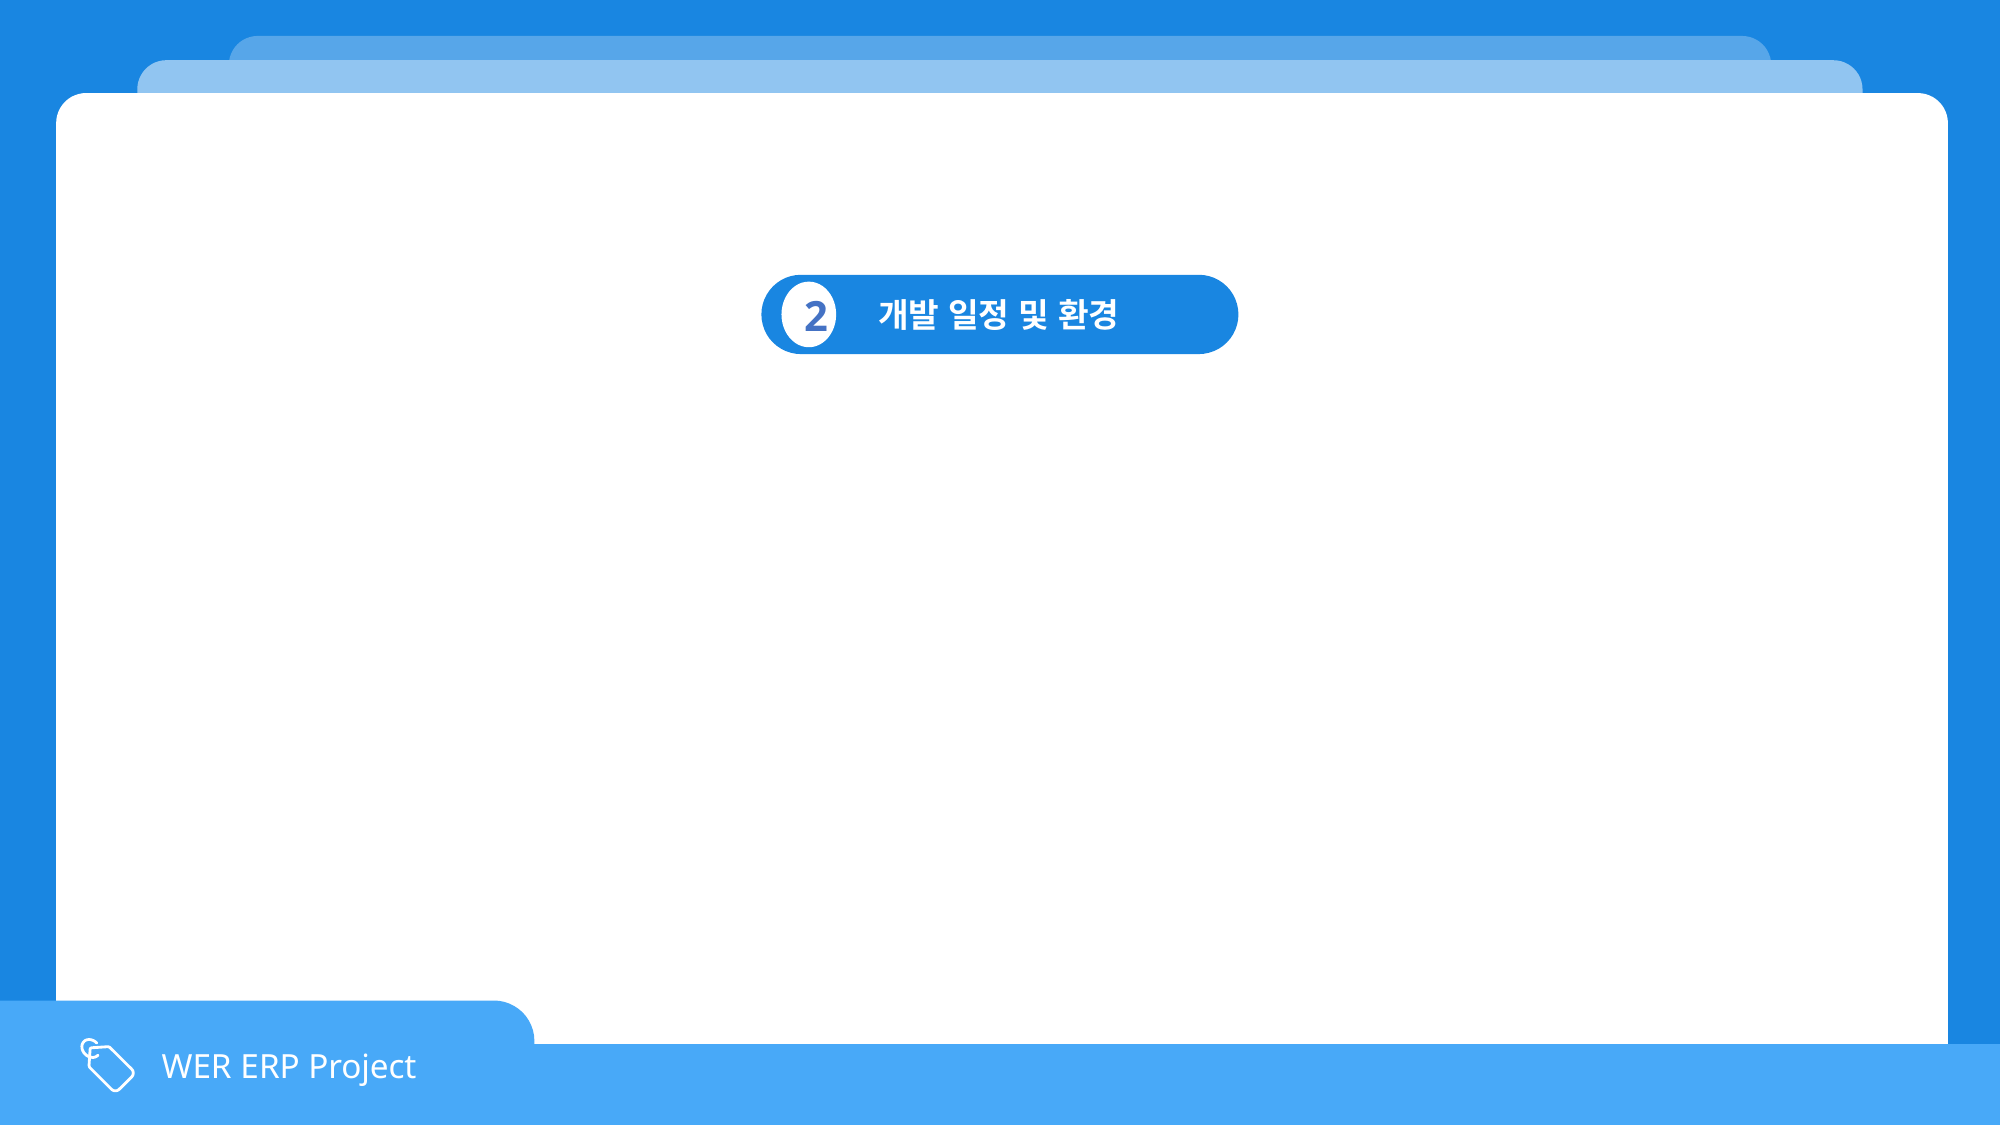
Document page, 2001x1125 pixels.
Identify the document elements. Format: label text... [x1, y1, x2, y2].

text_box [136, 59, 1864, 92]
text_box 개발 일정 및 환경 [760, 273, 1240, 356]
text_box [228, 34, 1772, 59]
text_box ` [55, 91, 1949, 1000]
text_box 2 [780, 280, 838, 349]
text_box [0, 1000, 2000, 1125]
